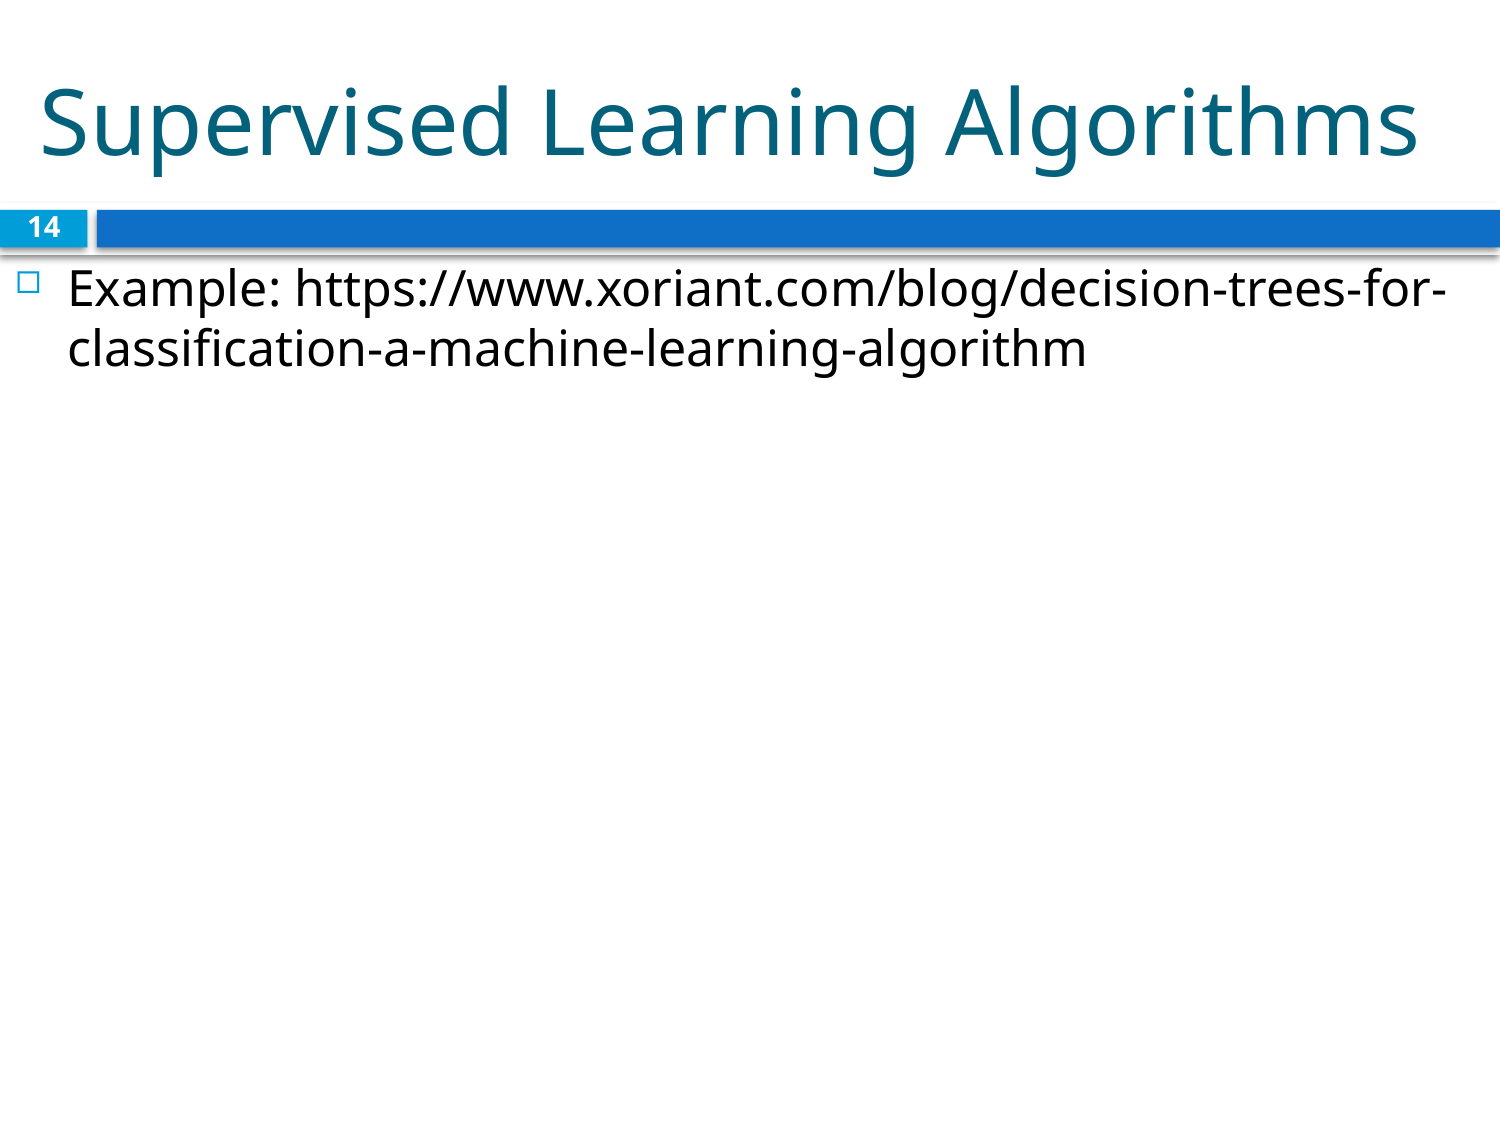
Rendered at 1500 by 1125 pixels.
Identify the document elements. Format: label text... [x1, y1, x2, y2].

slide_number 14 [0, 208, 88, 249]
list Example: https://www.xoriant.com/blog/decision-trees-for-classification-a-machine-learning-algorithm [0, 248, 1500, 1125]
title Supervised Learning Algorithms [24, 37, 1476, 201]
